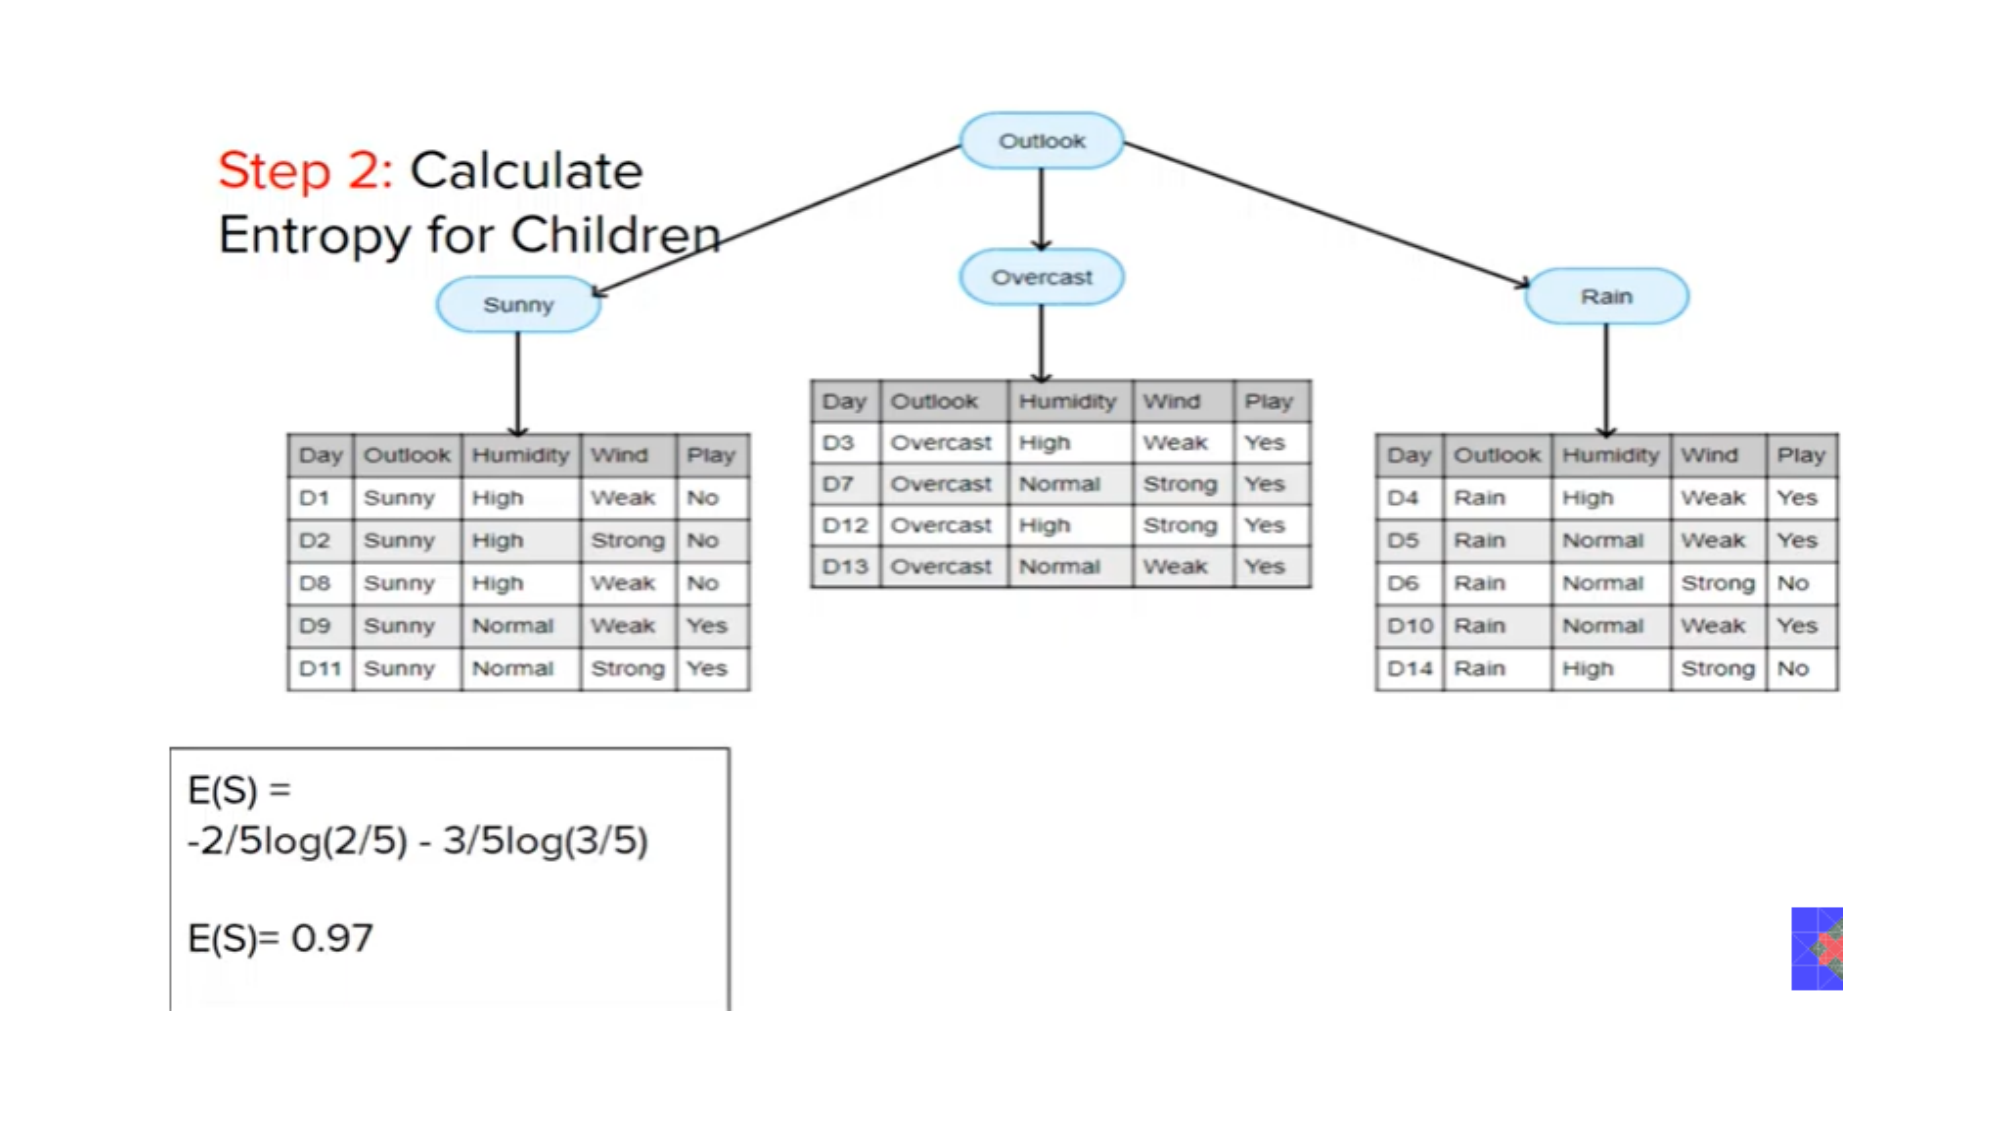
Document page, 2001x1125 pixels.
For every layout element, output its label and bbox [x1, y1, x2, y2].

picture [166, 104, 1843, 1011]
